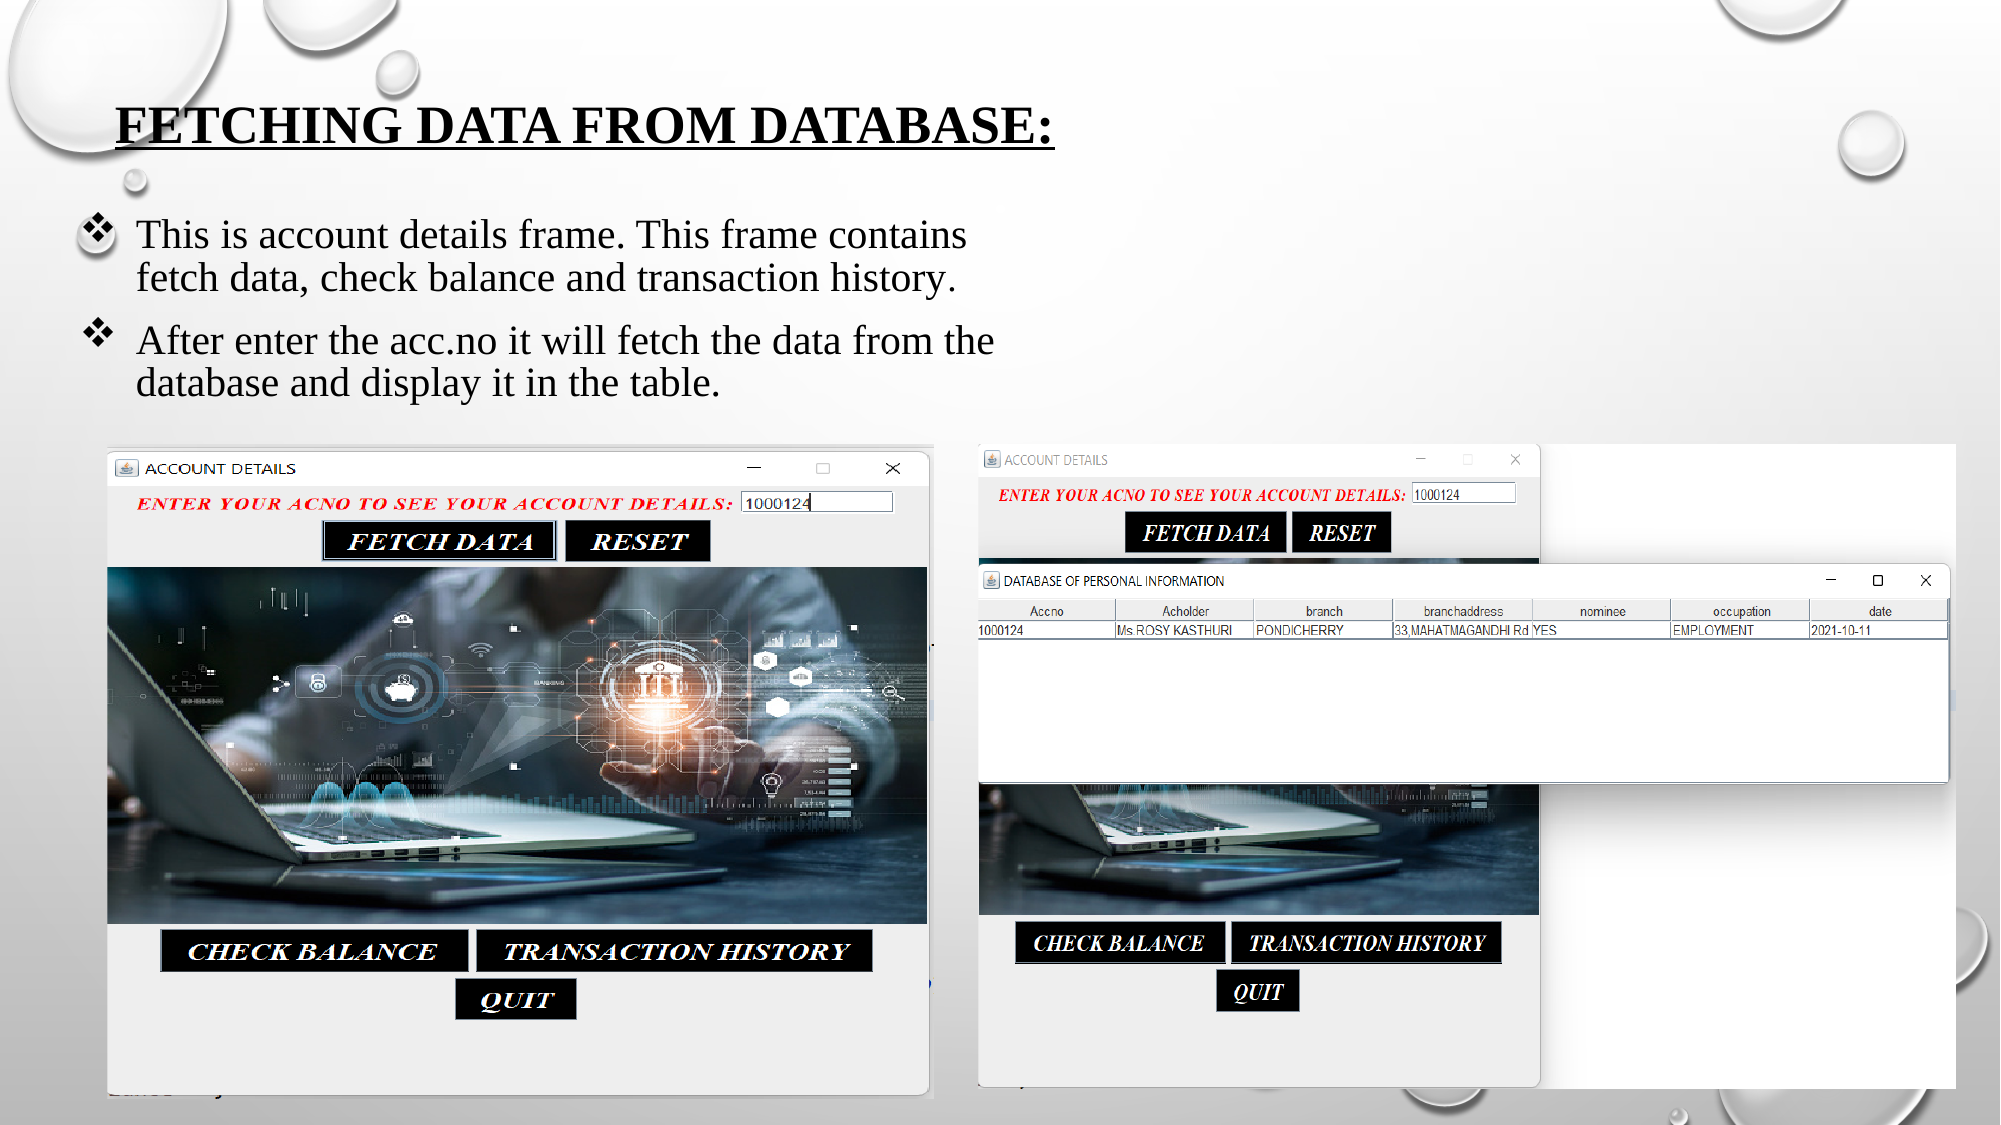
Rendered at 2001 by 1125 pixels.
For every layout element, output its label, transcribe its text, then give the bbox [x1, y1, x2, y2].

title FETCHING DATA FROM DATABASE: [20, 70, 1150, 183]
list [107, 444, 935, 1099]
list This is account details frame. This frame contains fetch data, check balance and transaction history. After enter the acc.no it will fetch the data from the database and display it in the table. [64, 173, 1042, 413]
picture [0, 0, 2000, 1125]
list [978, 444, 1957, 1089]
